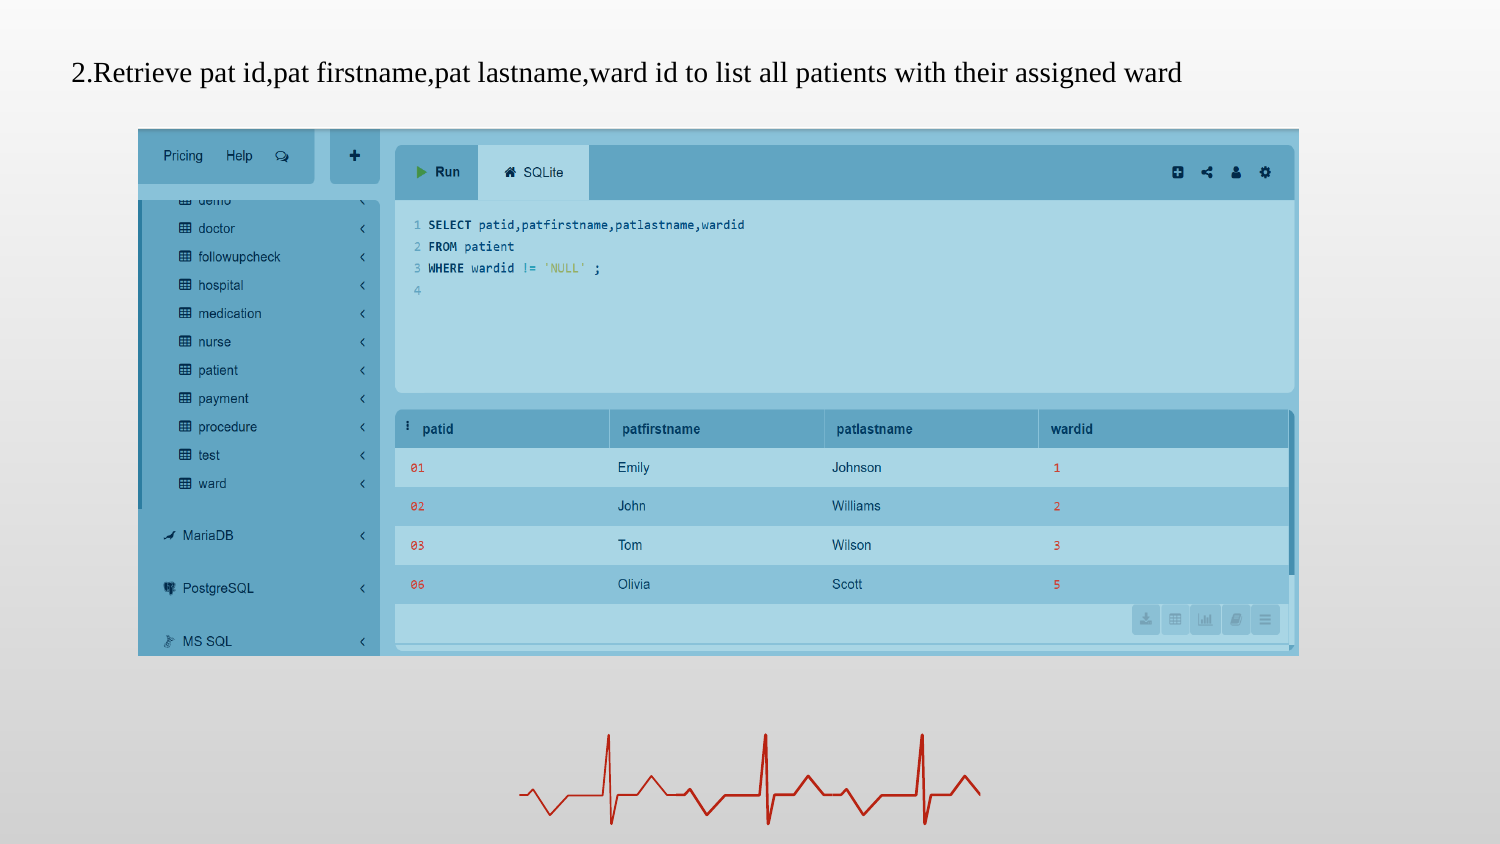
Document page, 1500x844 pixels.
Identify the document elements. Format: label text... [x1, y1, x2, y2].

picture [138, 127, 1300, 657]
text_box 2.Retrieve pat id,pat firstname,pat lastname,ward id to list all patients with their assigned ward [56, 43, 1217, 96]
